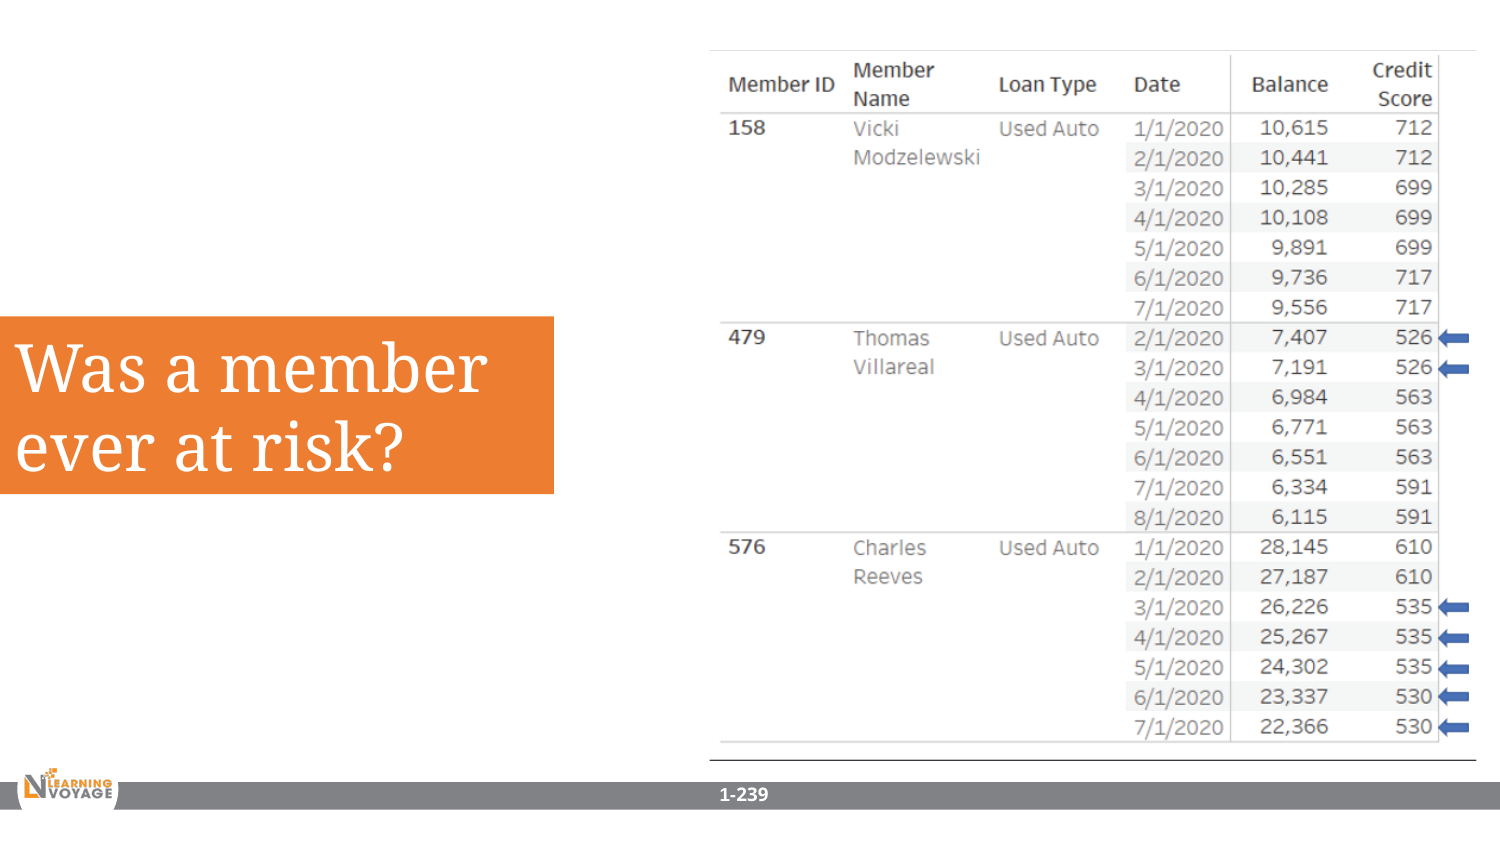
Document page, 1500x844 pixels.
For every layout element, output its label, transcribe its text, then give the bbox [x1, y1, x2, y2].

slide_number 1-239 [692, 770, 784, 821]
picture [0, 706, 144, 844]
picture [709, 49, 1477, 761]
text_box Was a member ever at risk? [0, 316, 554, 495]
